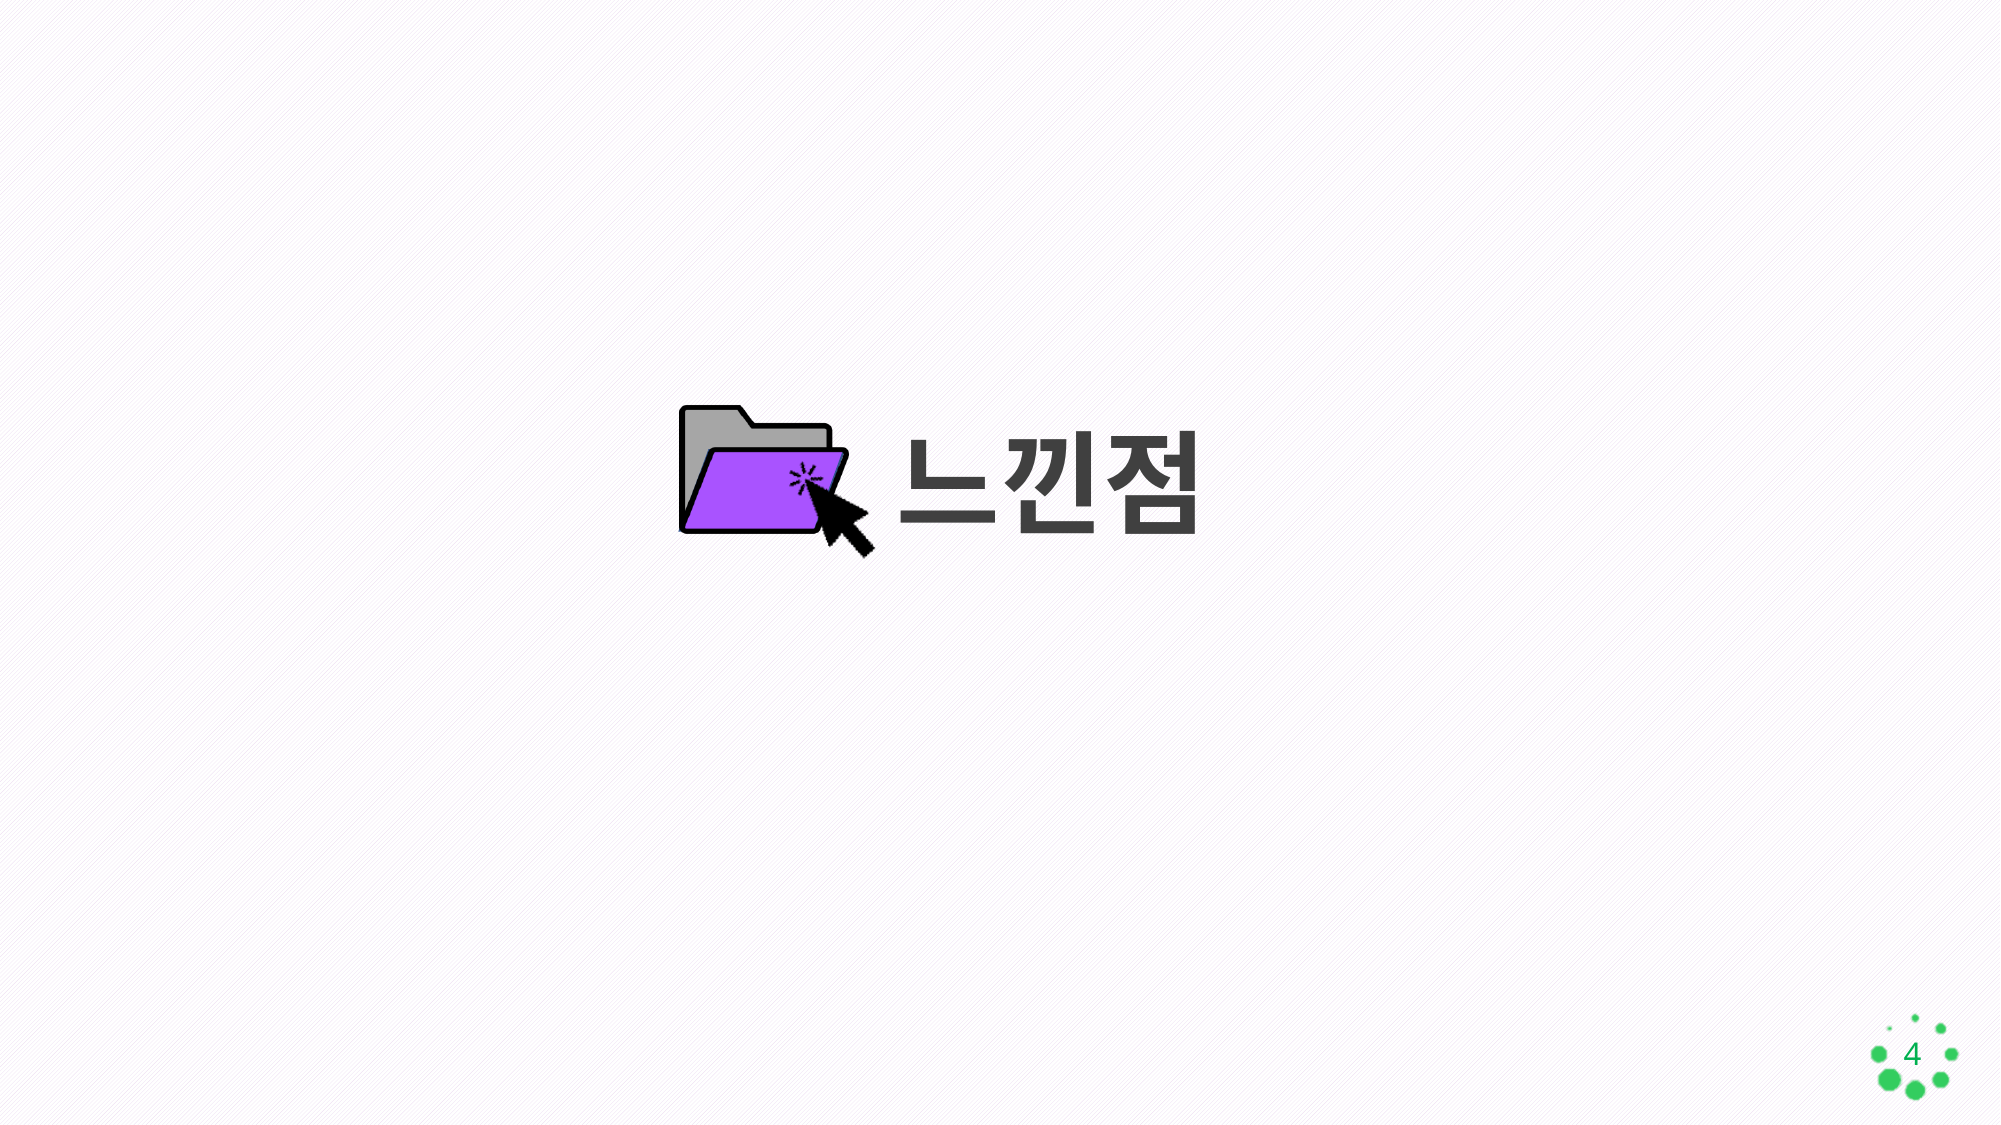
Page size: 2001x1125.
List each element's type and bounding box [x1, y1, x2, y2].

text_box [679, 390, 1321, 580]
picture [1840, 987, 2000, 1125]
